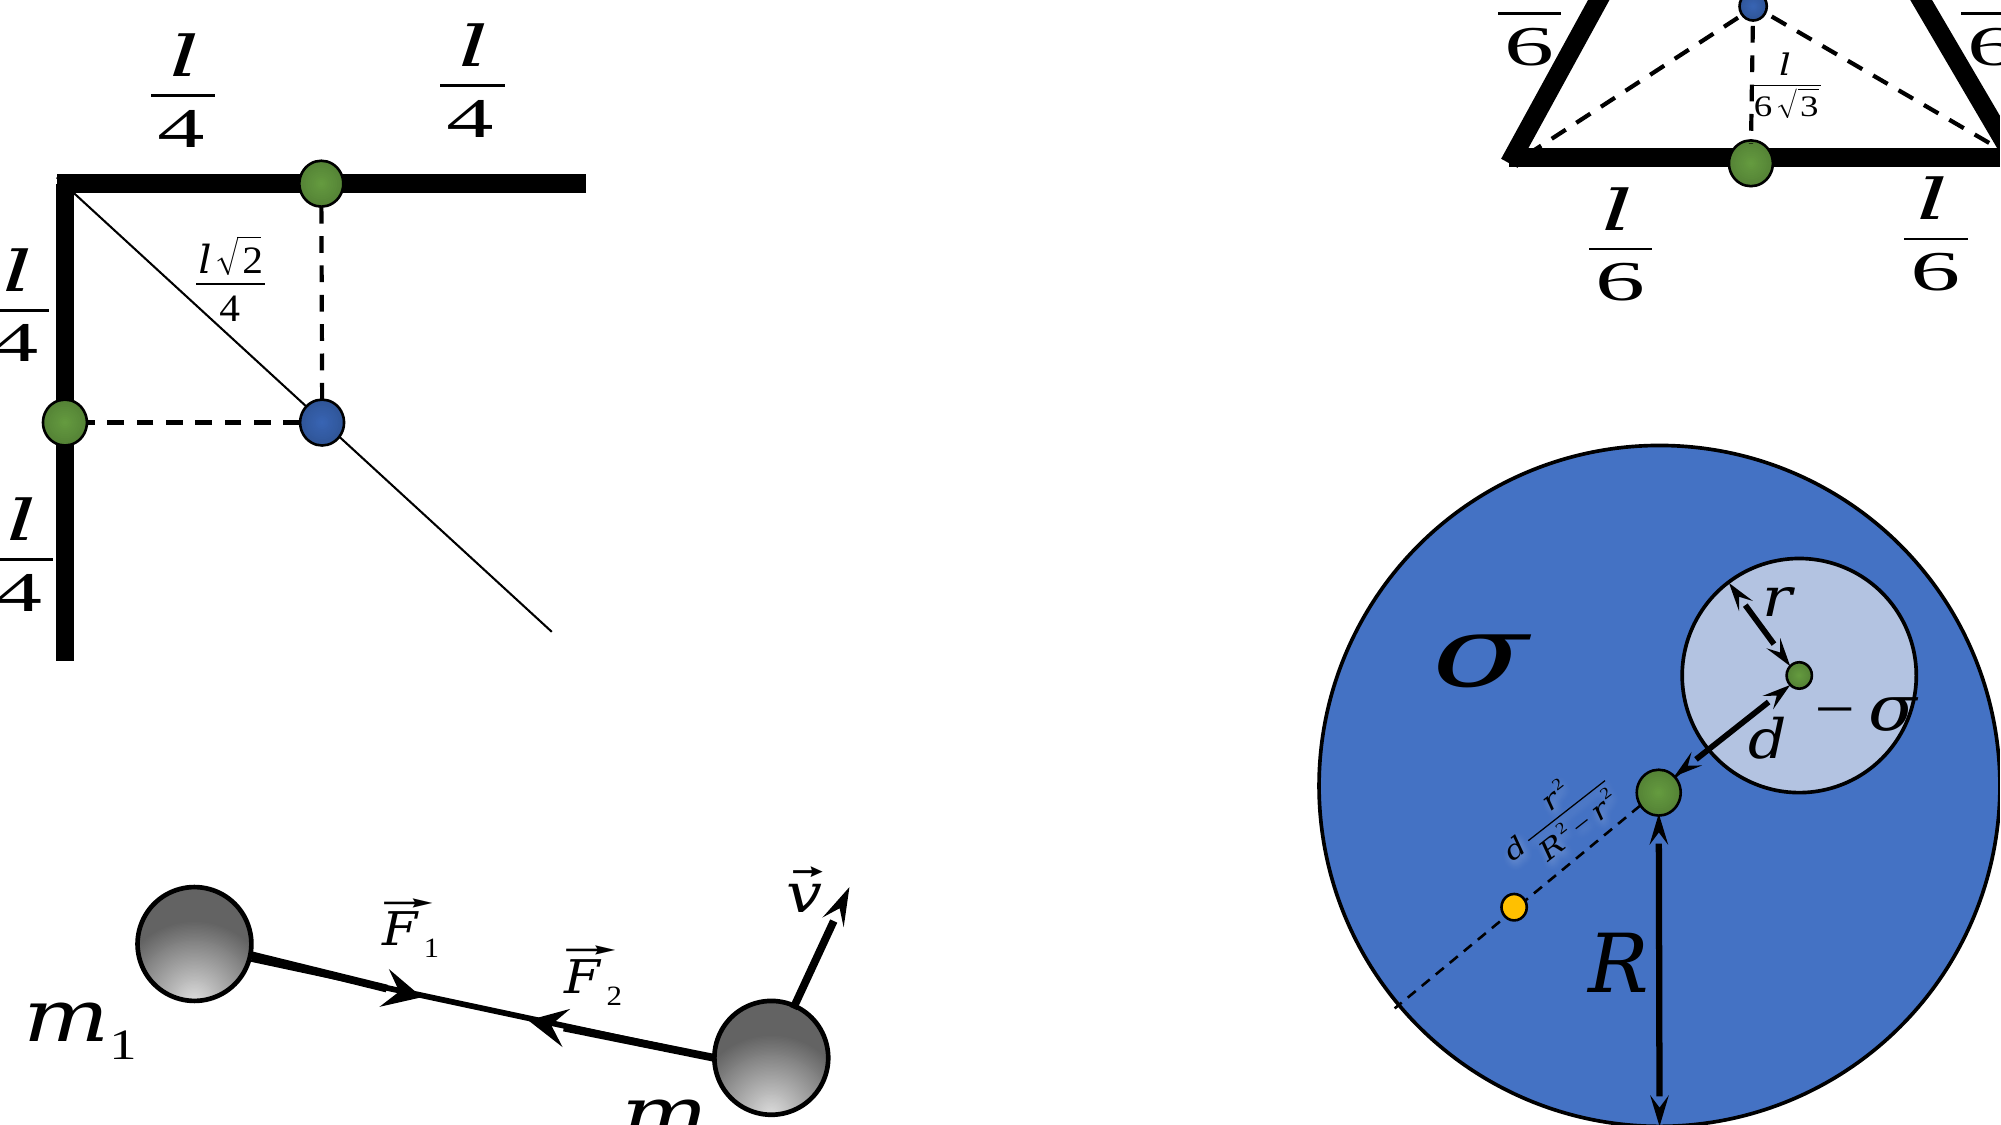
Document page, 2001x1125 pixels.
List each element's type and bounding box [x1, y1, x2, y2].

text_box [793, 887, 850, 1009]
text_box [1527, 0, 1644, 155]
text_box [251, 958, 715, 1058]
text_box [1318, 444, 2000, 1125]
text_box [1509, 0, 1644, 157]
text_box [528, 1020, 715, 1058]
text_box [1509, 158, 1751, 164]
text_box [56, 177, 552, 632]
text_box [1727, 164, 1774, 188]
text_box [1674, 684, 1791, 777]
text_box [136, 886, 253, 1002]
text_box [1785, 661, 1813, 690]
text_box [1729, 582, 1791, 667]
text_box [251, 955, 423, 998]
text_box [1394, 770, 1683, 1009]
text_box [1751, 158, 2000, 164]
text_box [1681, 557, 1918, 794]
text_box [1644, 0, 2000, 158]
text_box [41, 400, 56, 445]
text_box [299, 159, 344, 177]
text_box [713, 999, 830, 1116]
